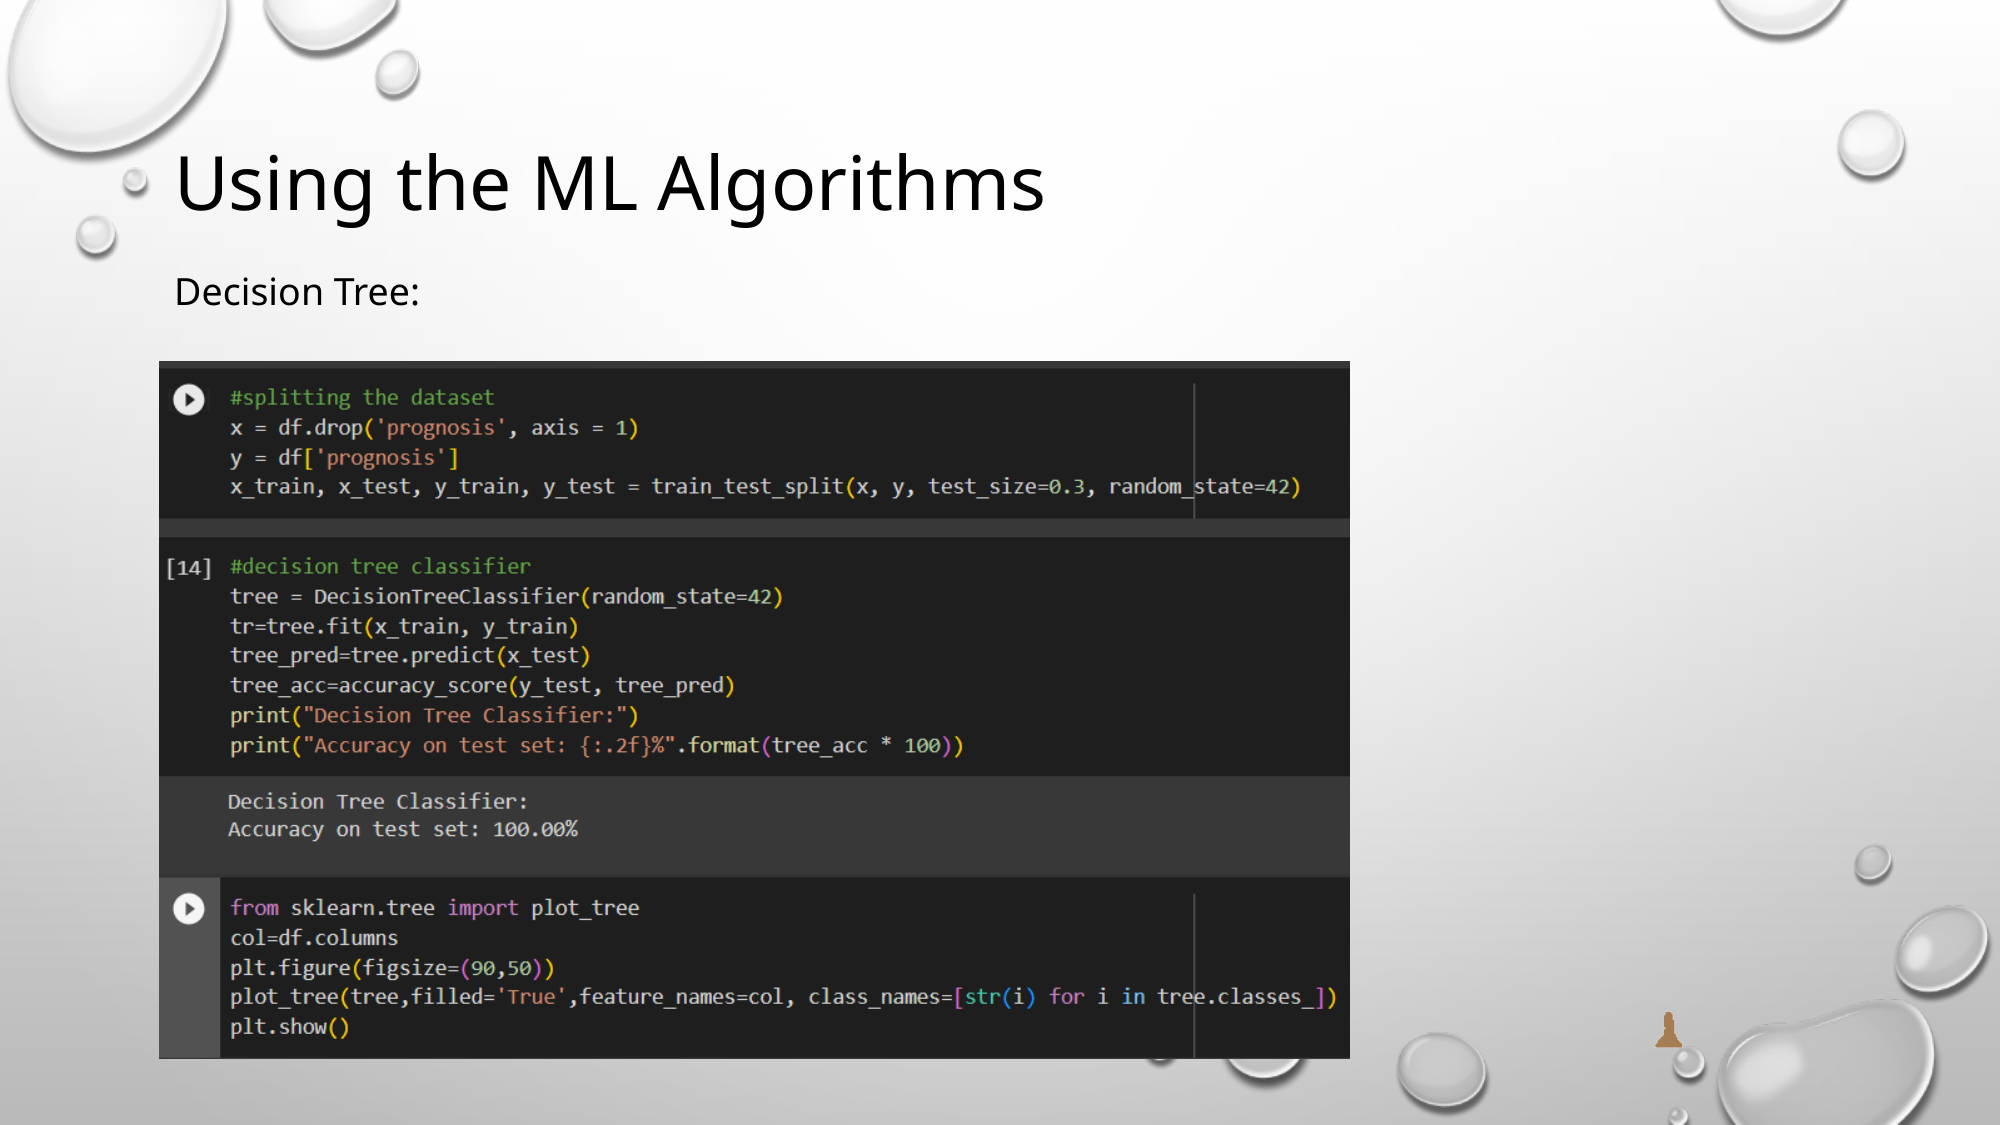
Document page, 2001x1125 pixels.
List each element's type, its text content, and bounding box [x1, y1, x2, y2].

picture [0, 0, 2000, 1125]
text_box Using the ML Algorithms [159, 128, 1822, 233]
text_box Decision Tree: [159, 261, 1350, 321]
